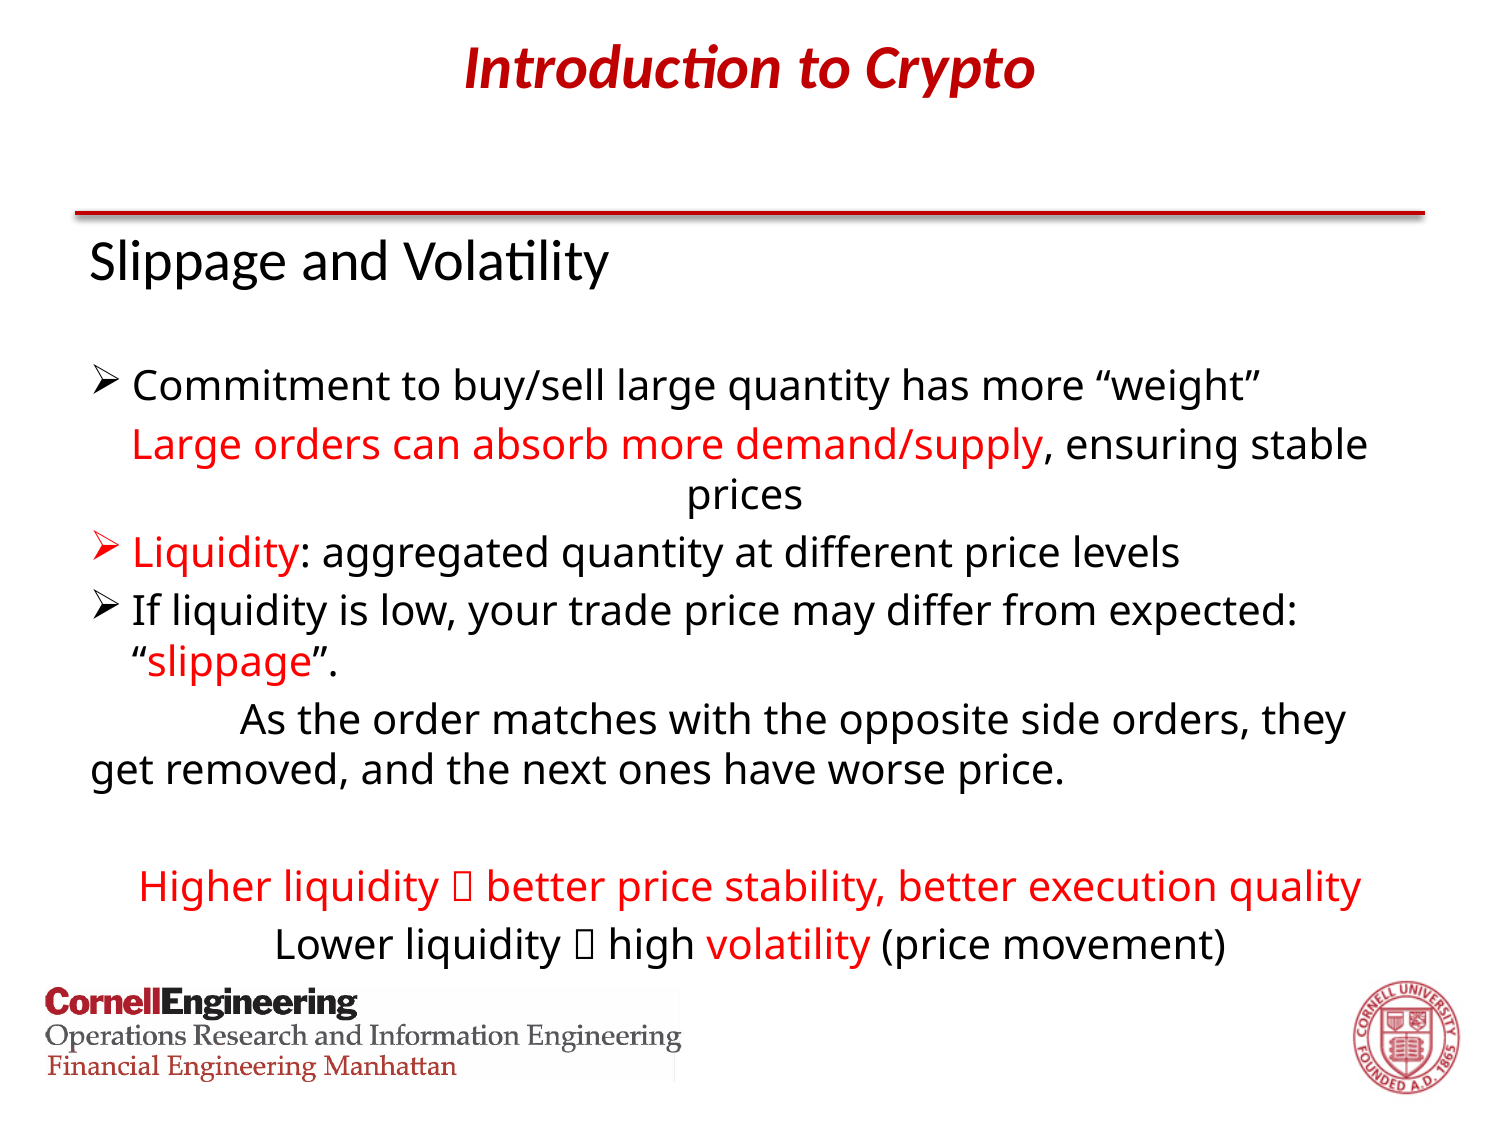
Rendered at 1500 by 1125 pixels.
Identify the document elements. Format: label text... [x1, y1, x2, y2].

picture [1320, 944, 1493, 1125]
title Introduction to Crypto [75, 18, 1425, 207]
picture [45, 987, 828, 1082]
list Slippage and Volatility Commitment to buy/sell large quantity has more “weight” Large orders can absorb more demand/supply, ensuring stable prices Liquidity: aggregated quantity at different price levels If liquidity is low, your trade price may differ from expected: “slippage”. As the order matches with the opposite side orders, they get removed, and the next ones have worse price. Higher liquidity  better price stability, better execution quality Lower liquidity  high volatility (price movement) [75, 215, 1425, 972]
